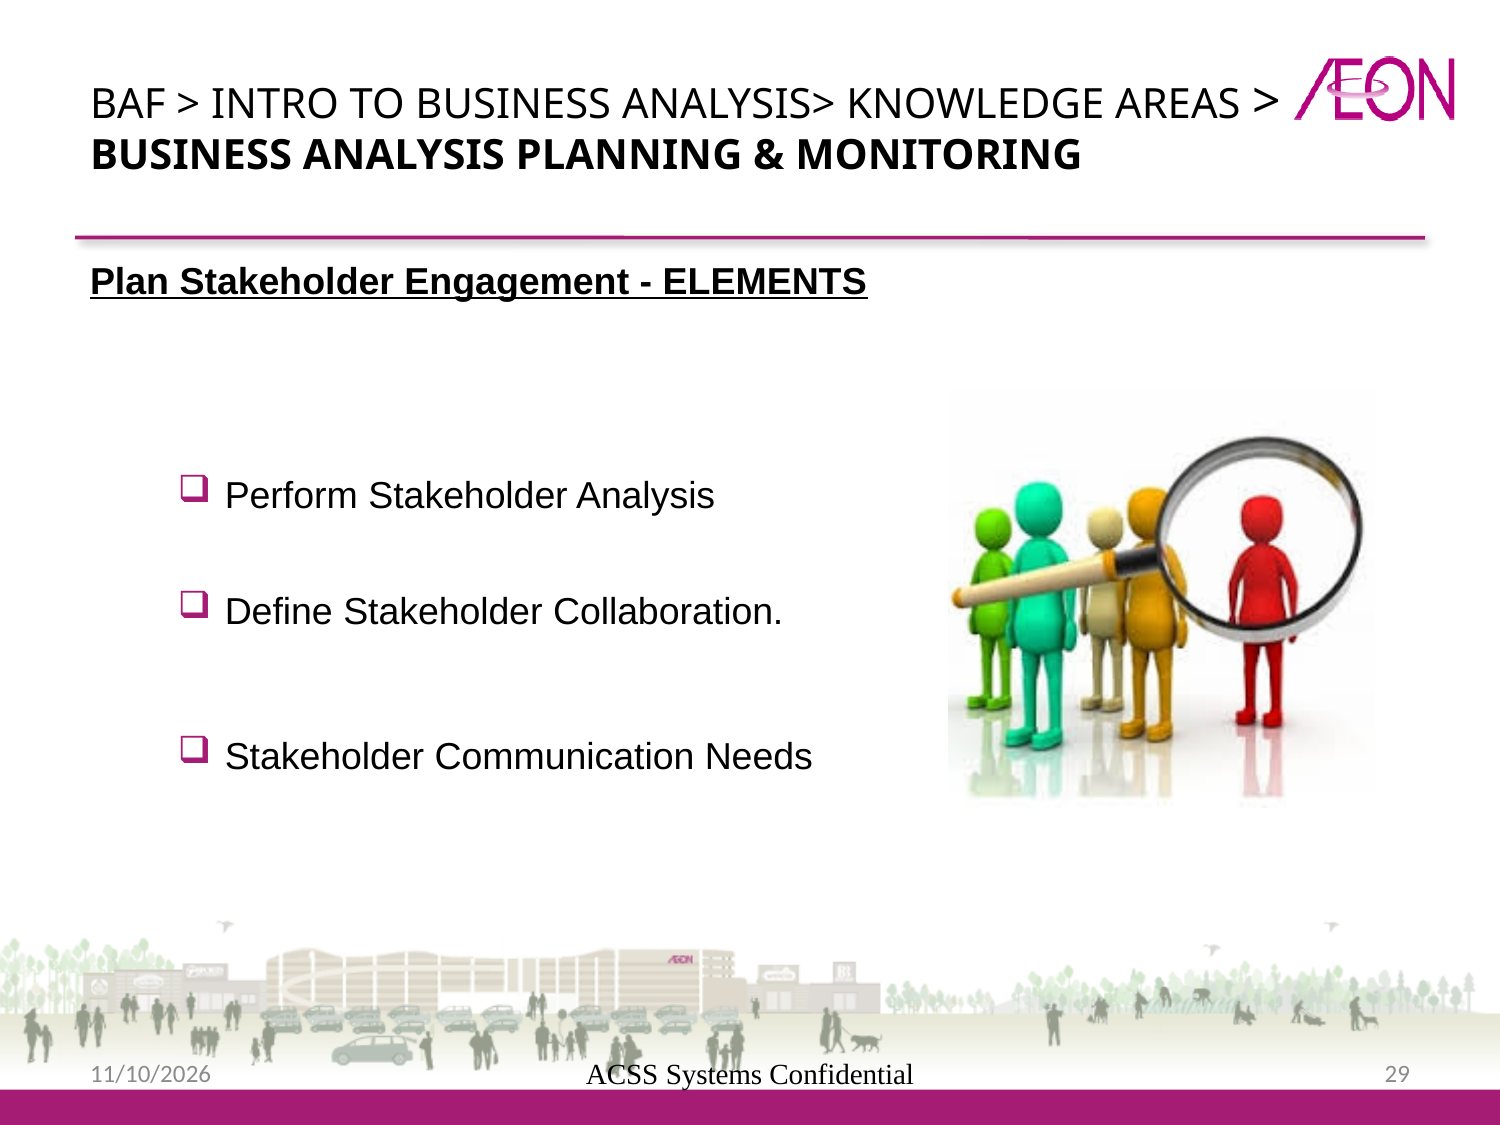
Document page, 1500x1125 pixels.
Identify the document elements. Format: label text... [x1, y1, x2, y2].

footer ACSS Systems Confidential [512, 1042, 988, 1103]
picture [948, 389, 1376, 809]
list Plan Stakeholder Engagement - ELEMENTS [75, 249, 1375, 338]
slide_number 29 [1074, 1042, 1425, 1103]
picture [1284, 44, 1463, 132]
picture [0, 874, 1500, 1089]
text_box Perform Stakeholder Analysis Define Stakeholder Collaboration. Stakeholder Communication Needs [88, 441, 839, 785]
title BAF > IntRo to BUSINESS ANALYSIS> KNOWLEDGE AREAS > Business Analysis Planning & Monitoring [75, 29, 1463, 217]
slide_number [75, 1042, 425, 1103]
